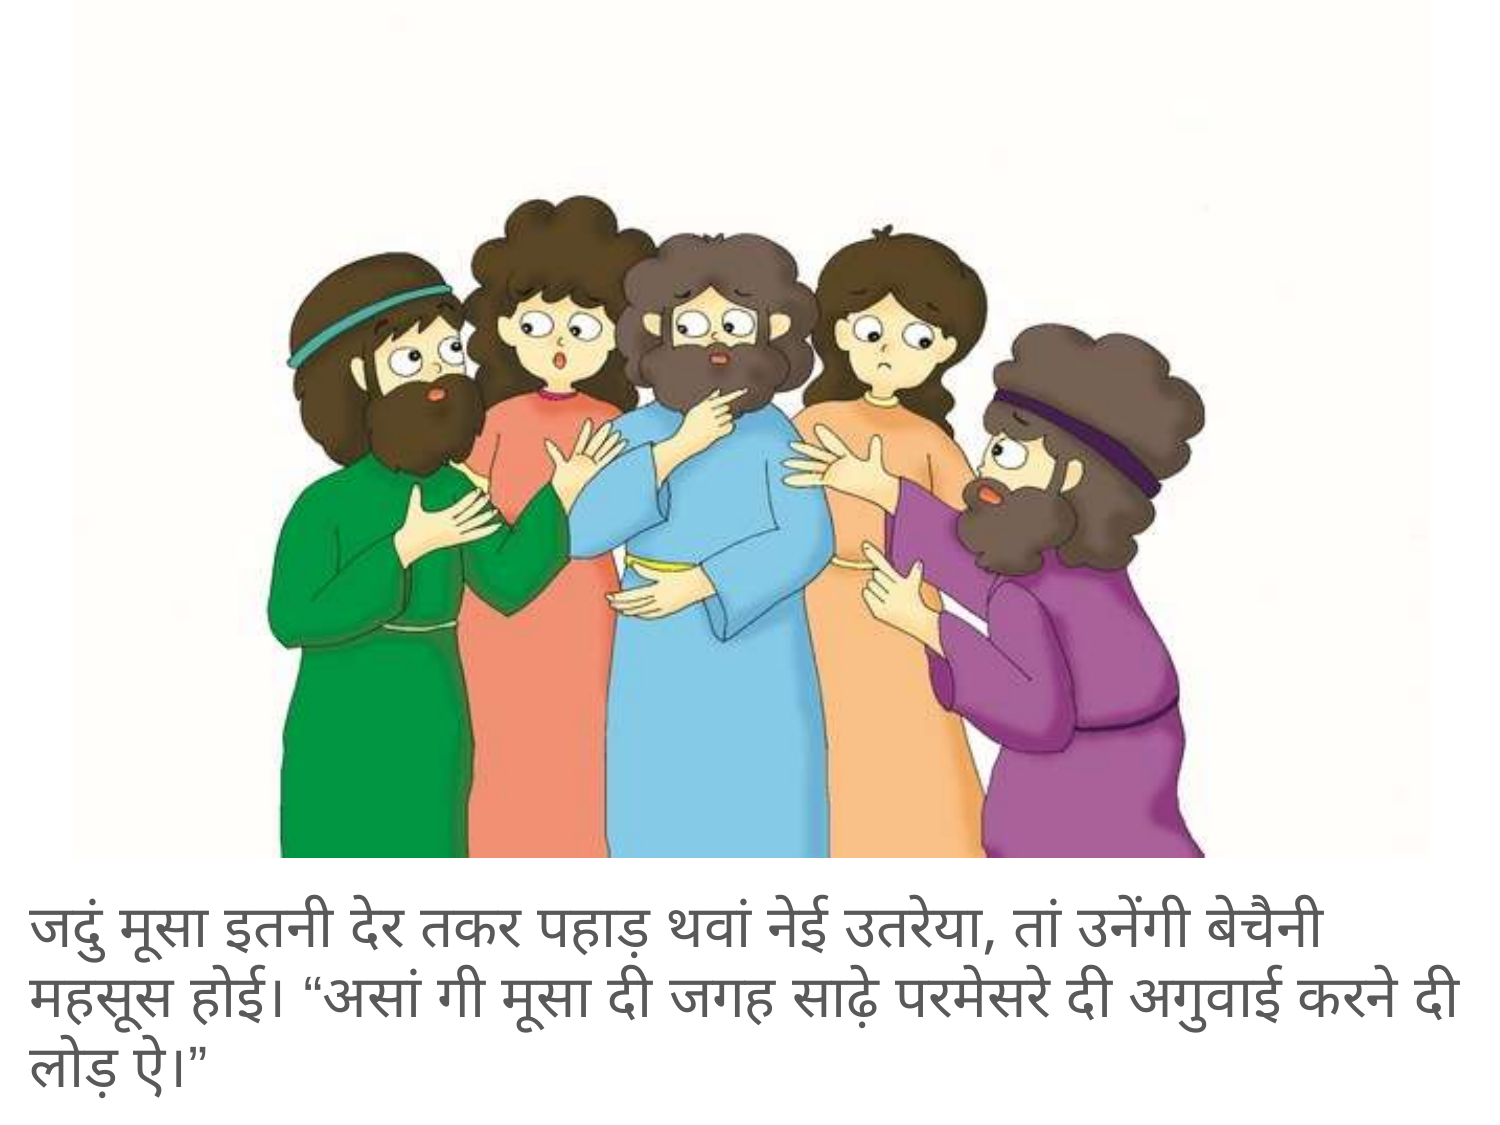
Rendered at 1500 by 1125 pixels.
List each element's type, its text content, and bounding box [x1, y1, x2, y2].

picture [72, 0, 1431, 858]
text_box जदुं मूसा इतनी देर तकर पहाड़ थवां नेई उतरेया, तां उनेंगी बेचैनी महसूस होई। “असां गी मूसा दी जगह साढ़े परमेसरे दी अगुवाई करने दी लोड़ ऐ।” [14, 881, 1486, 1107]
